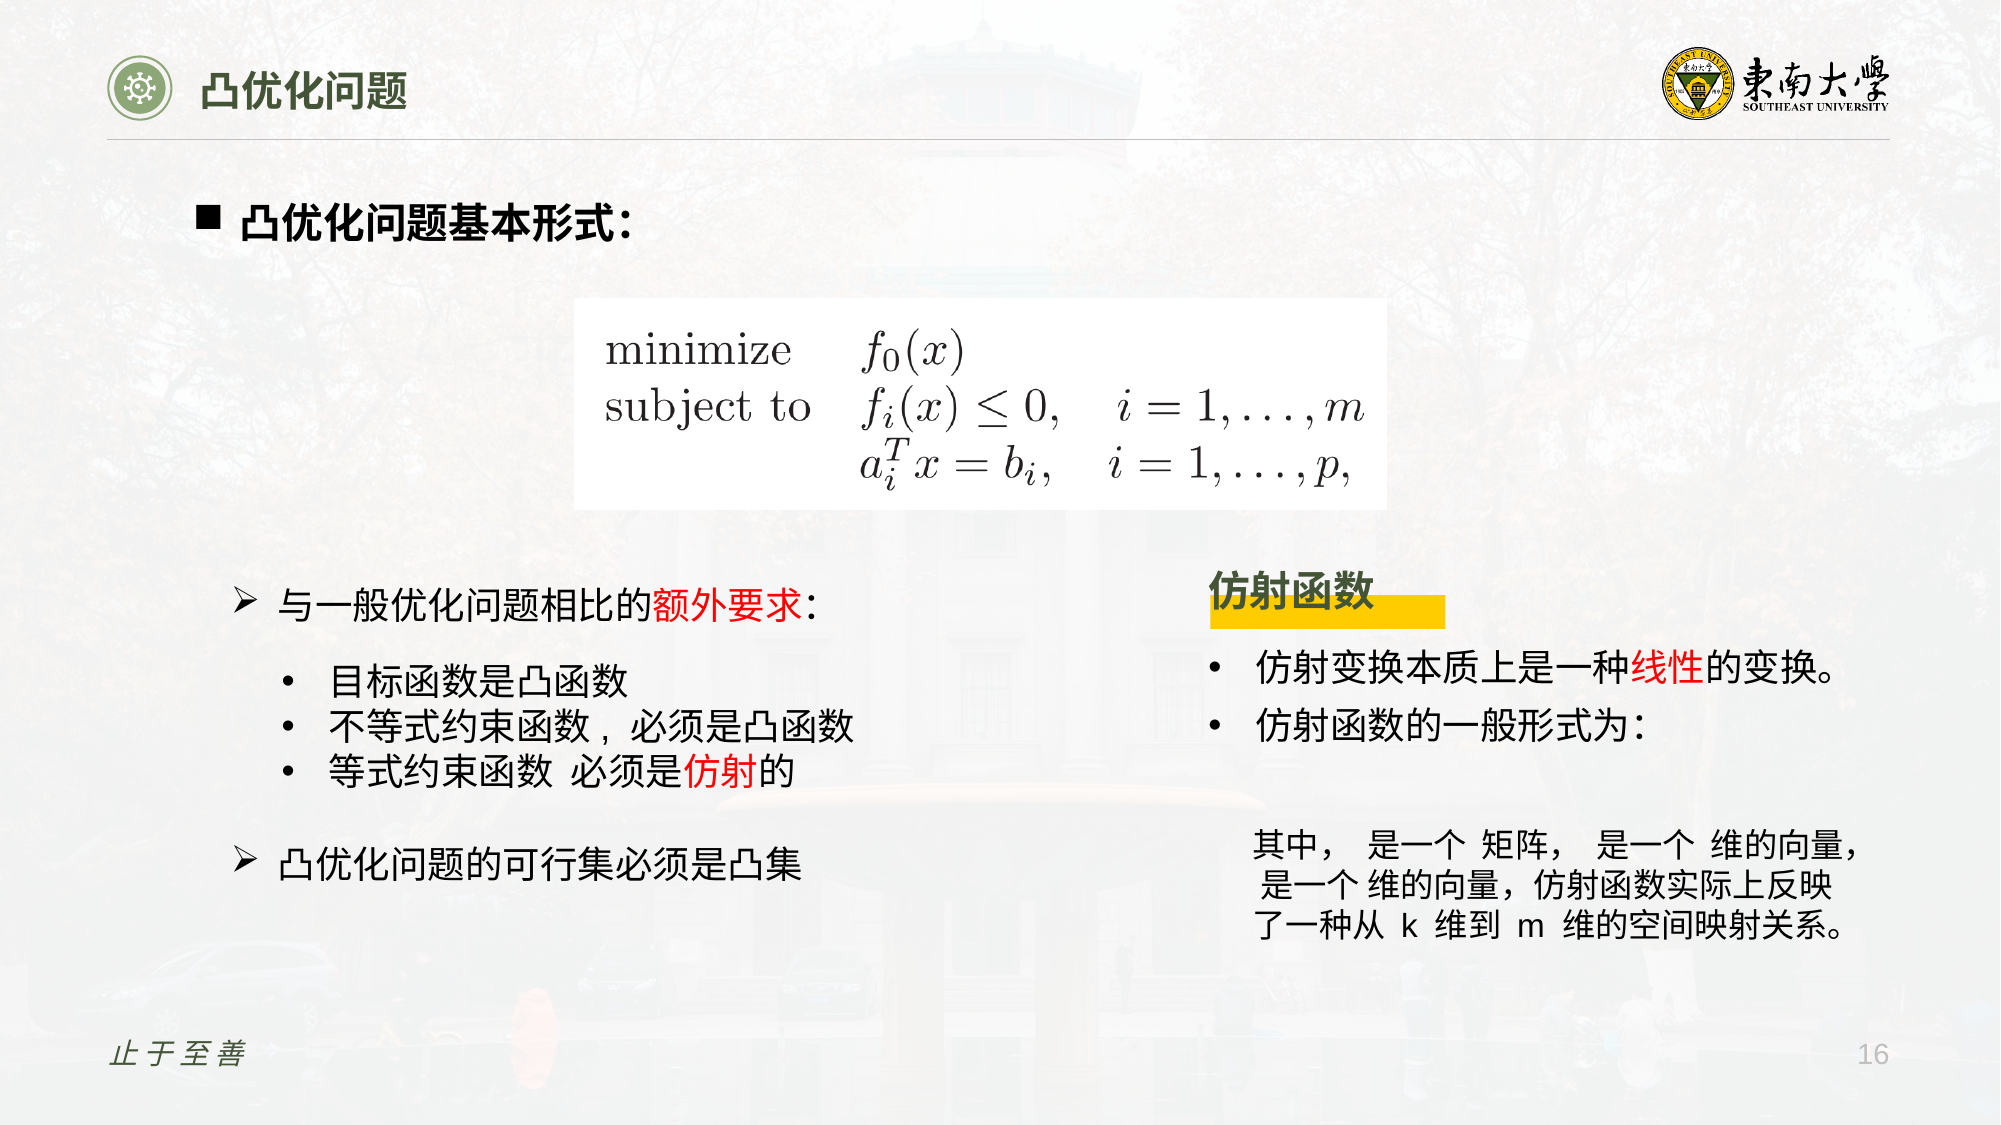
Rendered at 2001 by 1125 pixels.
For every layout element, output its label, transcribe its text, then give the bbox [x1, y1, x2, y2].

text_box 凸优化问题基本形式： [178, 189, 836, 255]
text_box [1209, 622, 1447, 630]
picture [1662, 47, 1889, 120]
text_box 仿射函数 [1208, 557, 1594, 622]
picture [574, 298, 1387, 510]
text_box 与一般优化问题相比的额外要求： [216, 574, 853, 635]
list 凸优化问题 [199, 56, 1663, 123]
slide_number 16 [1439, 1022, 1890, 1083]
slide_number 止于至善 [108, 1022, 657, 1083]
text_box 凸优化问题的可行集必须是凸集 [216, 833, 820, 893]
